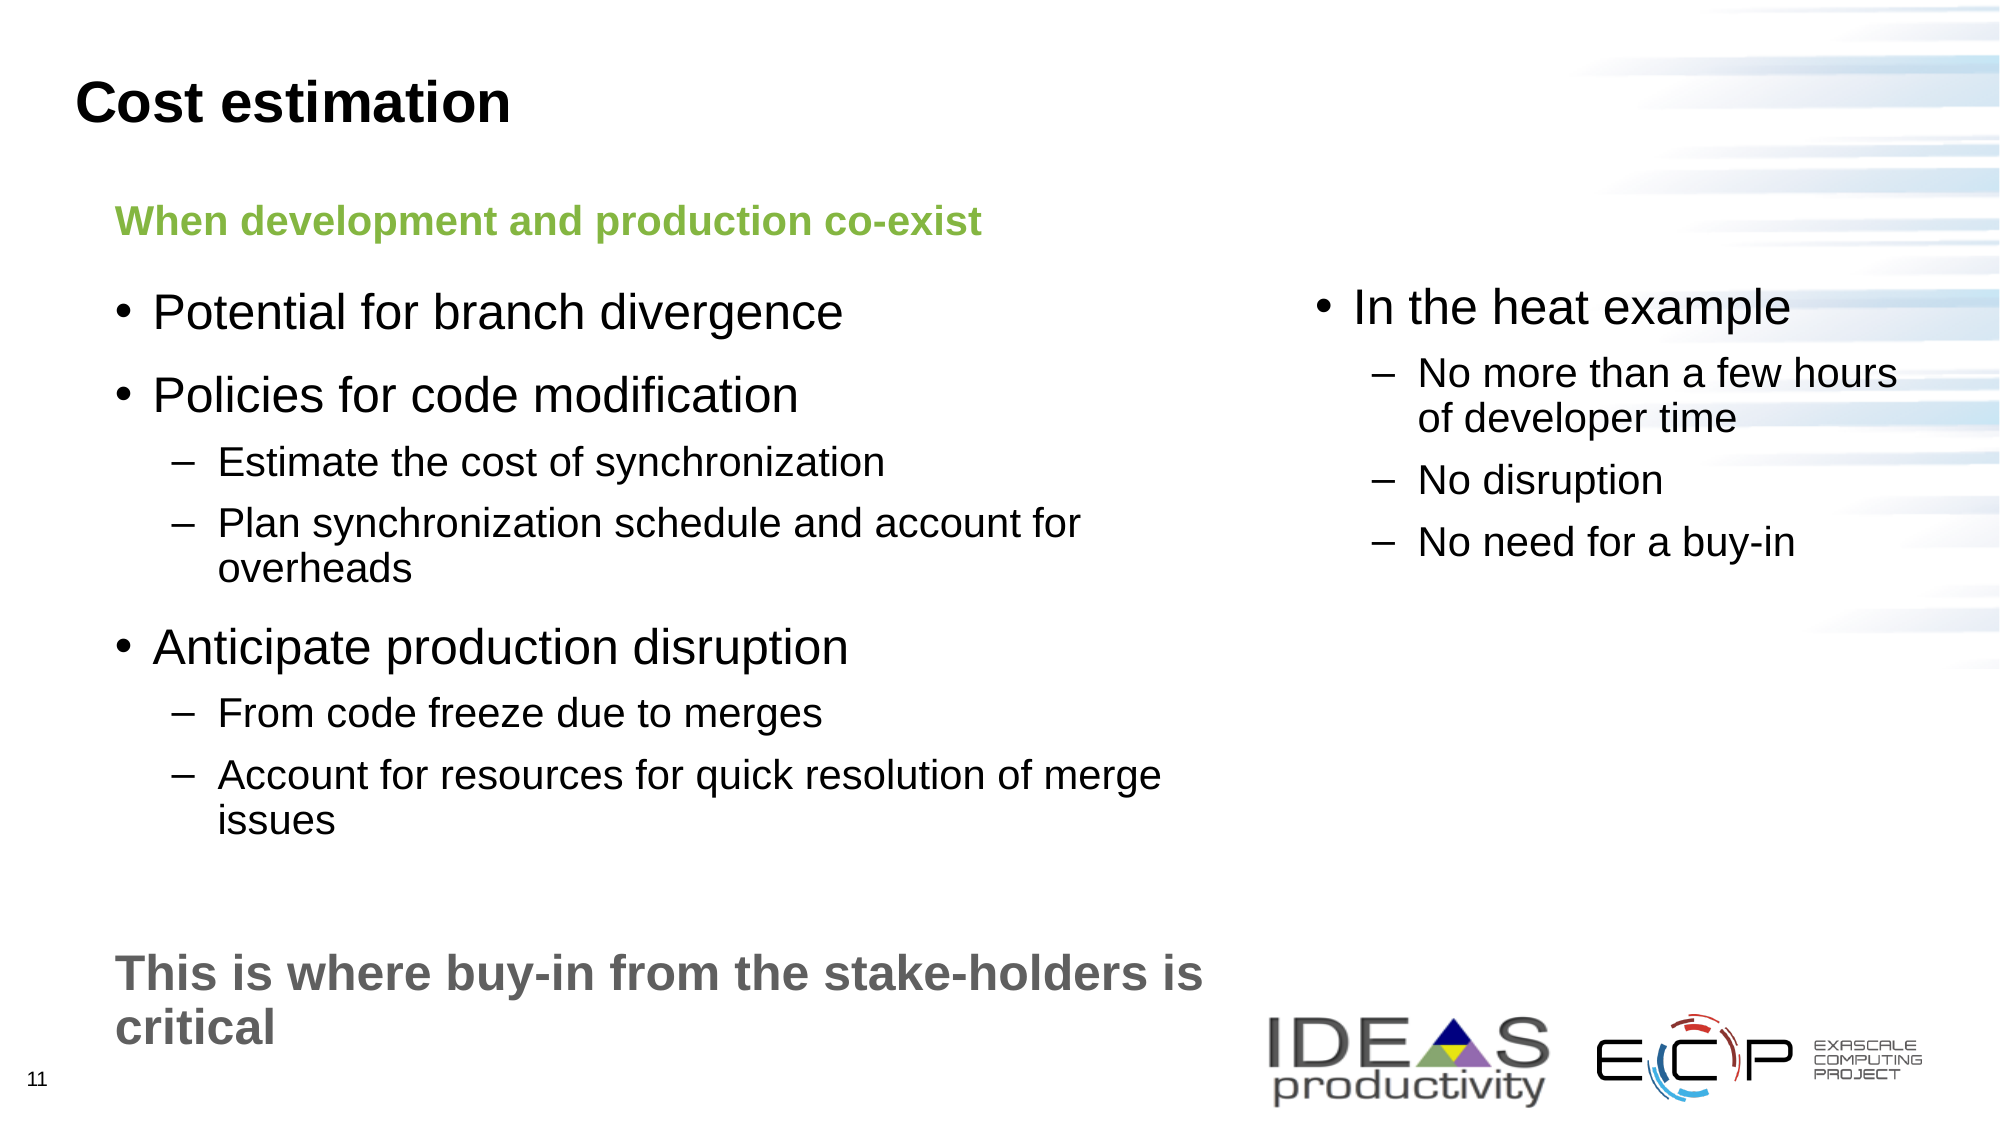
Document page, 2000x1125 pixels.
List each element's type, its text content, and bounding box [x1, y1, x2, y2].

list Potential for branch divergence Policies for code modification Estimate the cost of synchronization Plan synchronization schedule and account for overheads Anticipate production disruption From code freeze due to merges Account for resources for quick resolution of merge issues This is where buy-in from the stake-holders is critical [99, 278, 1287, 960]
title Cost estimation [59, 67, 1927, 152]
picture [1531, 0, 2000, 669]
picture [1257, 1009, 1560, 1115]
text_box In the heat example No more than a few hours of developer time No disruption No need for a buy-in [1300, 273, 1931, 625]
picture [1597, 1014, 1922, 1102]
list When development and production co-exist [99, 191, 1932, 274]
